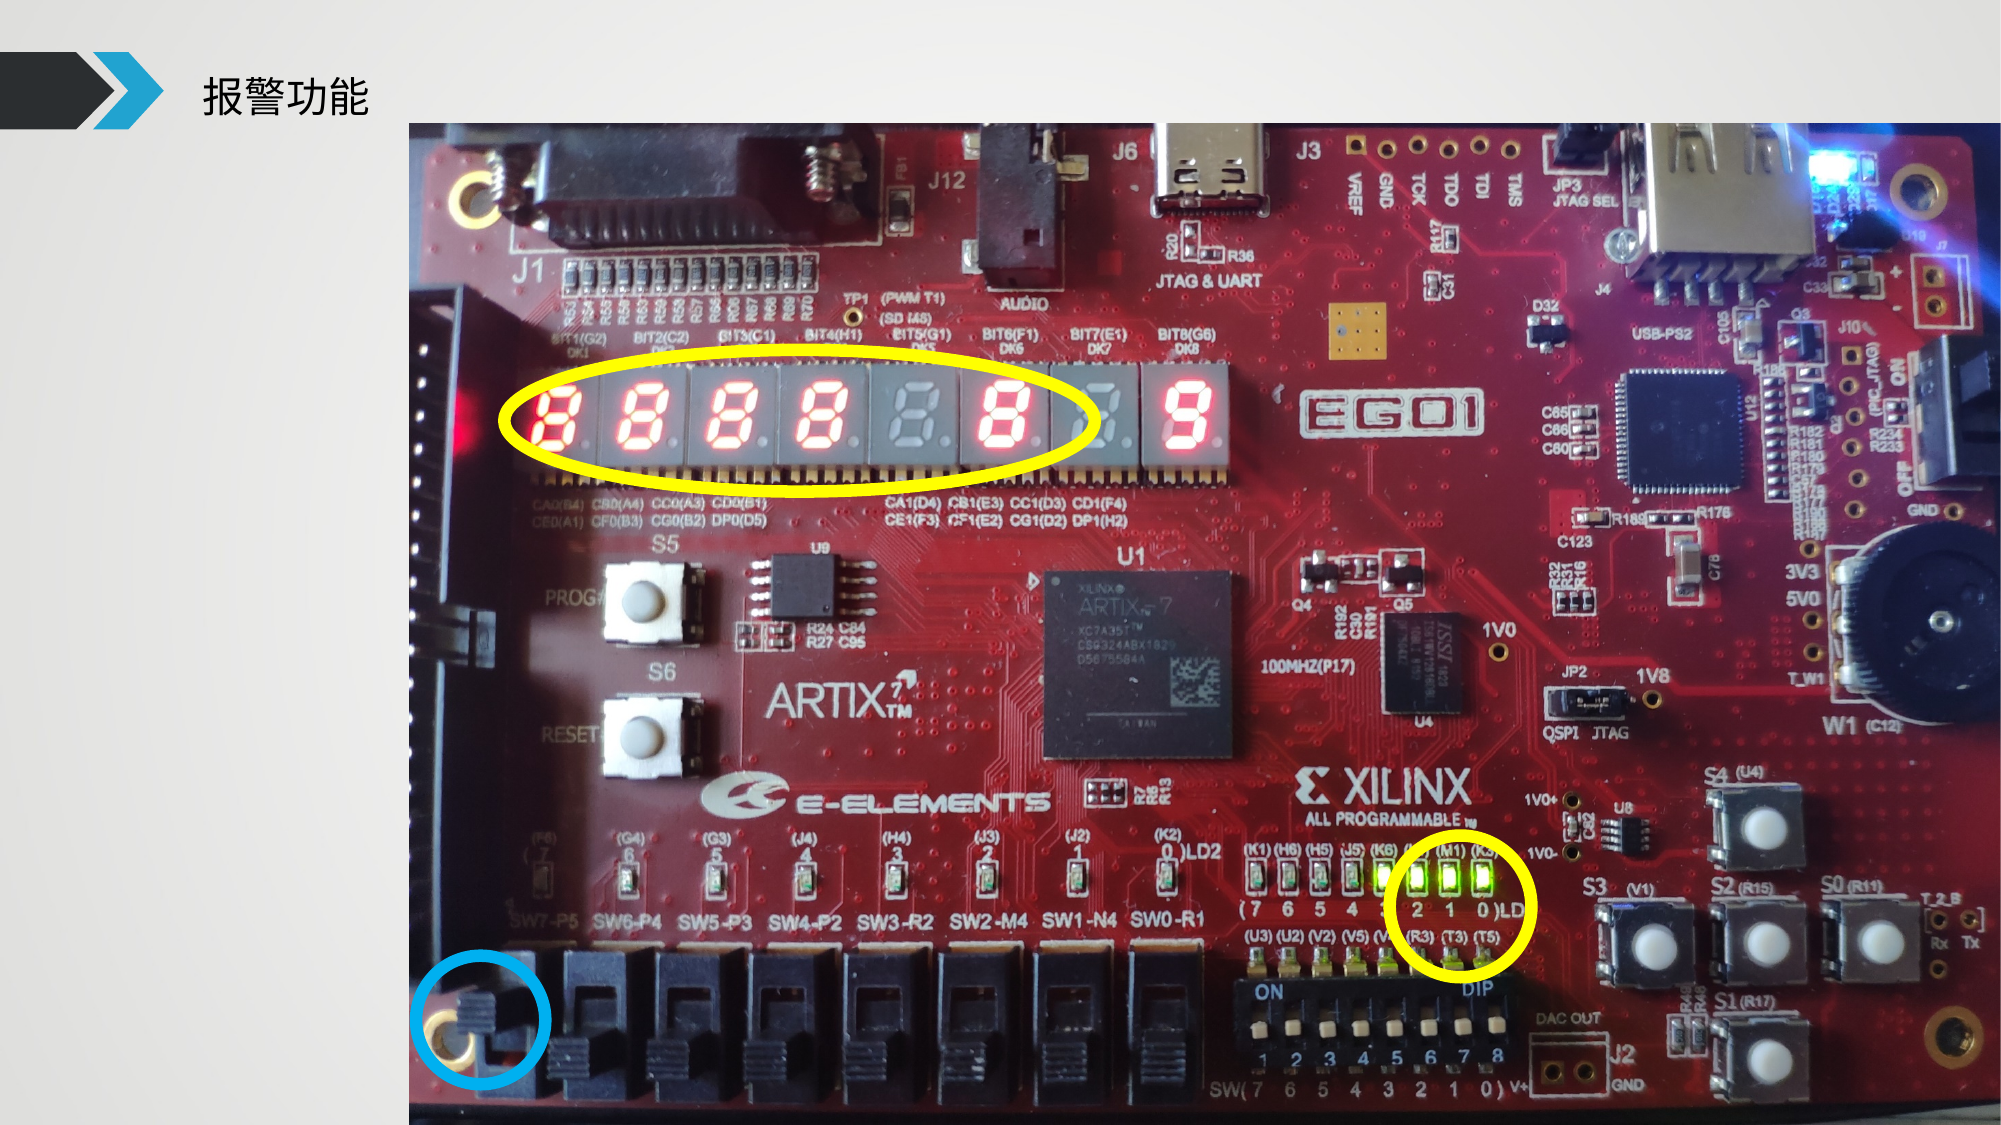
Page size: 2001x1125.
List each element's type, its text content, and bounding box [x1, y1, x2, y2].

picture [0, 0, 2001, 1125]
text_box [92, 52, 164, 130]
text_box [0, 52, 115, 130]
text_box 报警功能 [188, 63, 385, 129]
